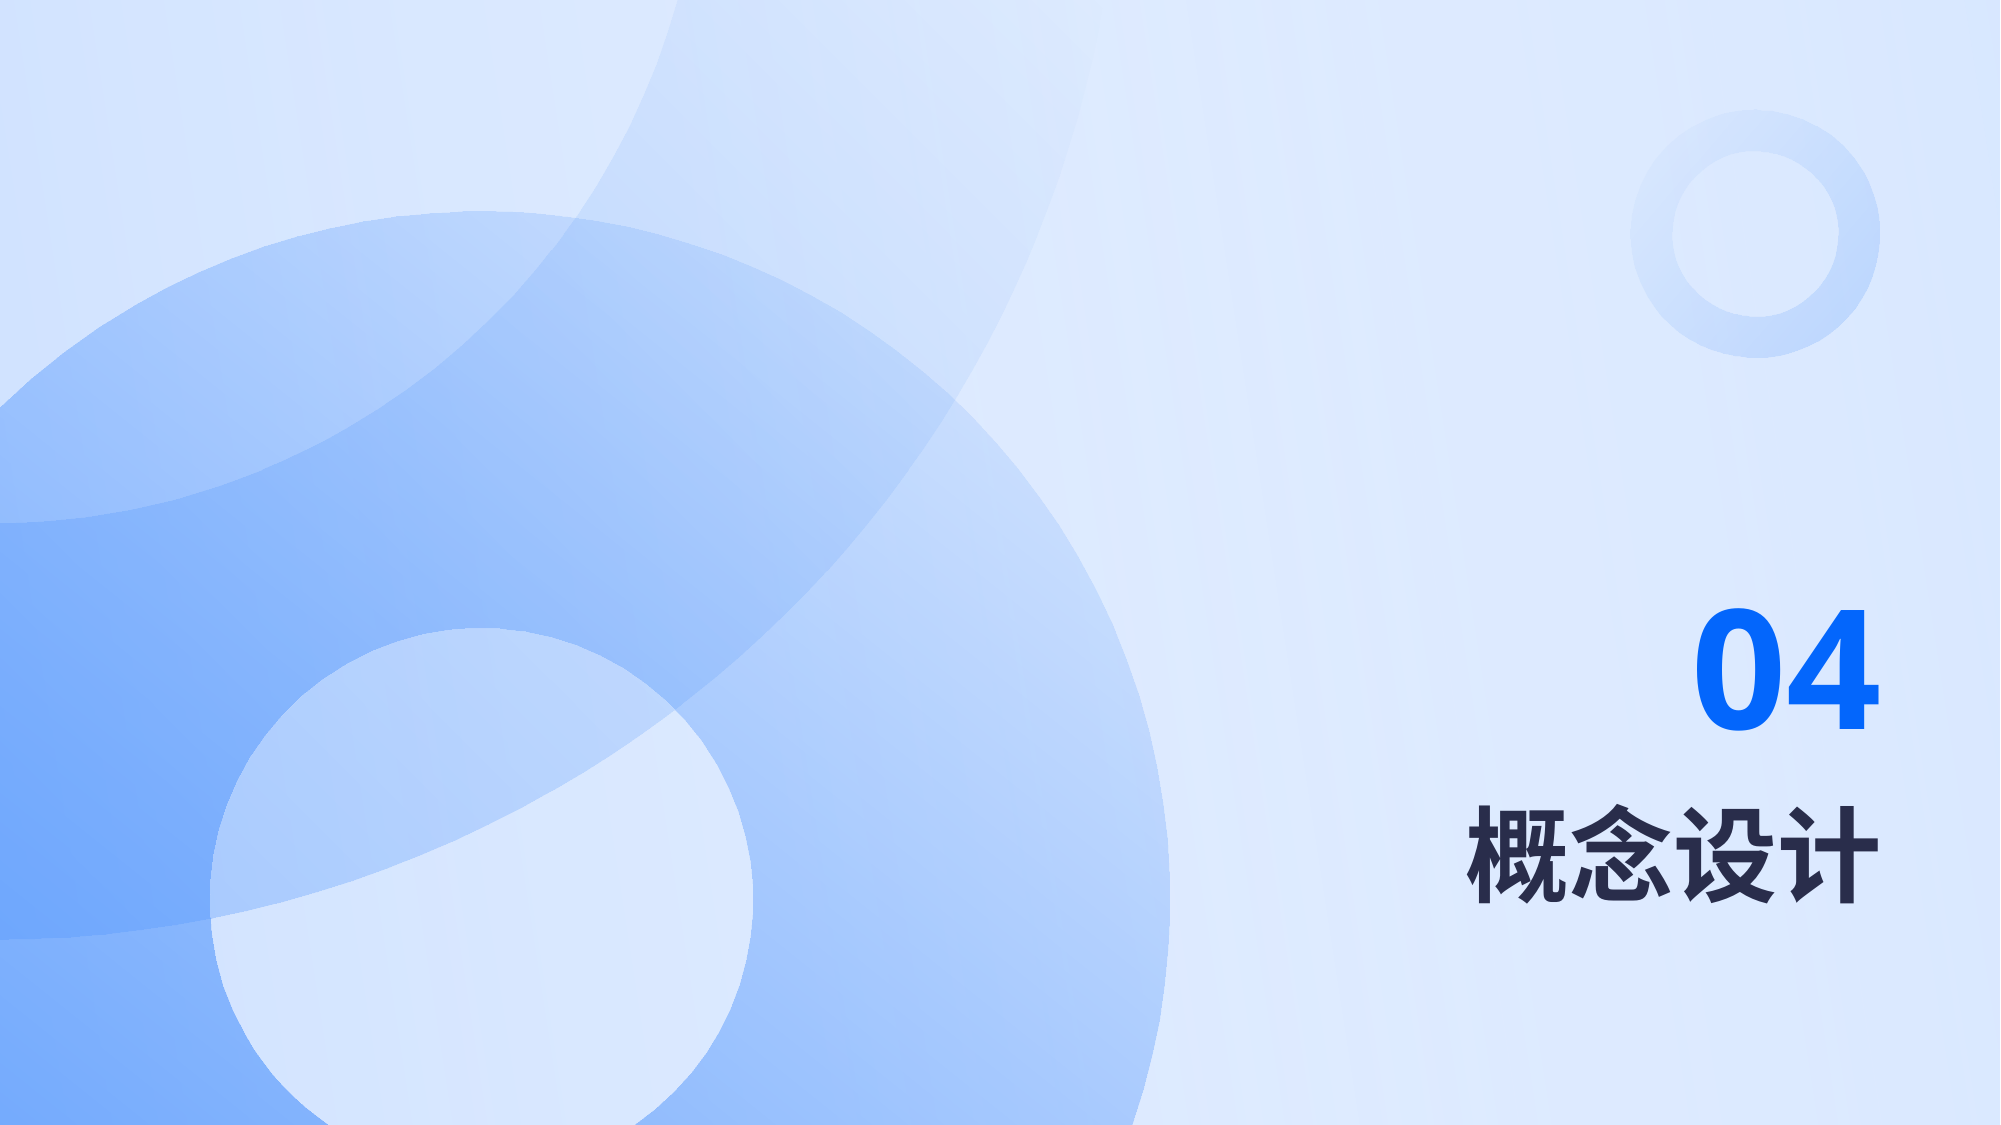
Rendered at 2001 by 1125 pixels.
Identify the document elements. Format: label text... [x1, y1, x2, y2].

list 04 [1063, 335, 1883, 763]
title 概念设计 [1063, 789, 1883, 1039]
